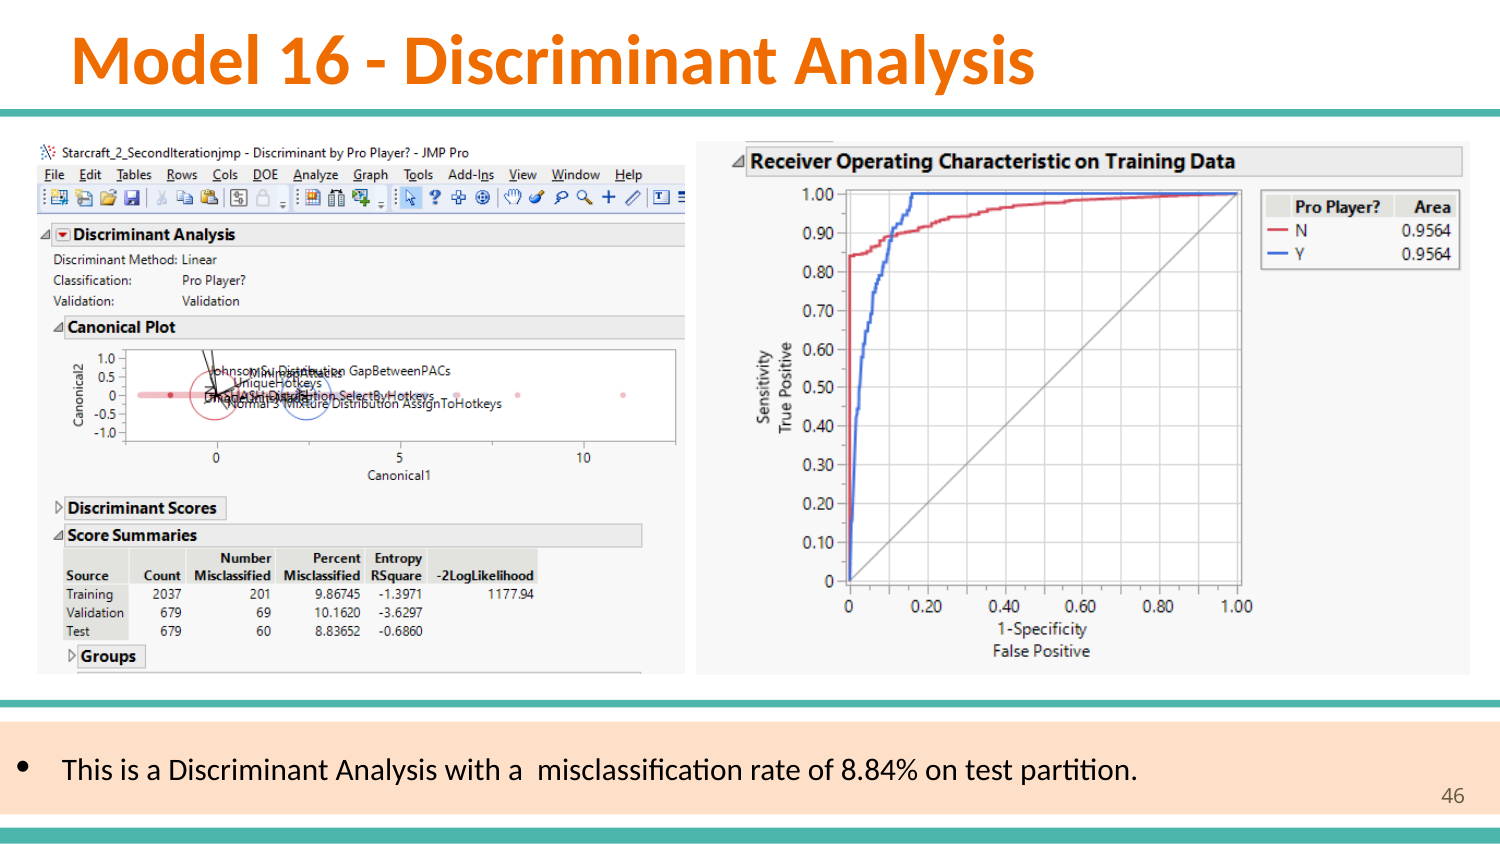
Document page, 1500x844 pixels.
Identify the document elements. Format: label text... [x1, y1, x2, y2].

text_box This is a Discriminant Analysis with a misclassification rate of 8.84% on test partition. [0, 721, 1500, 815]
text_box [0, 109, 1500, 117]
title Model 16 - Discriminant Analysis [55, 0, 1500, 109]
picture [696, 141, 1470, 676]
text_box [0, 699, 1500, 708]
slide_number ‹#› [1389, 764, 1480, 830]
picture [37, 140, 685, 674]
